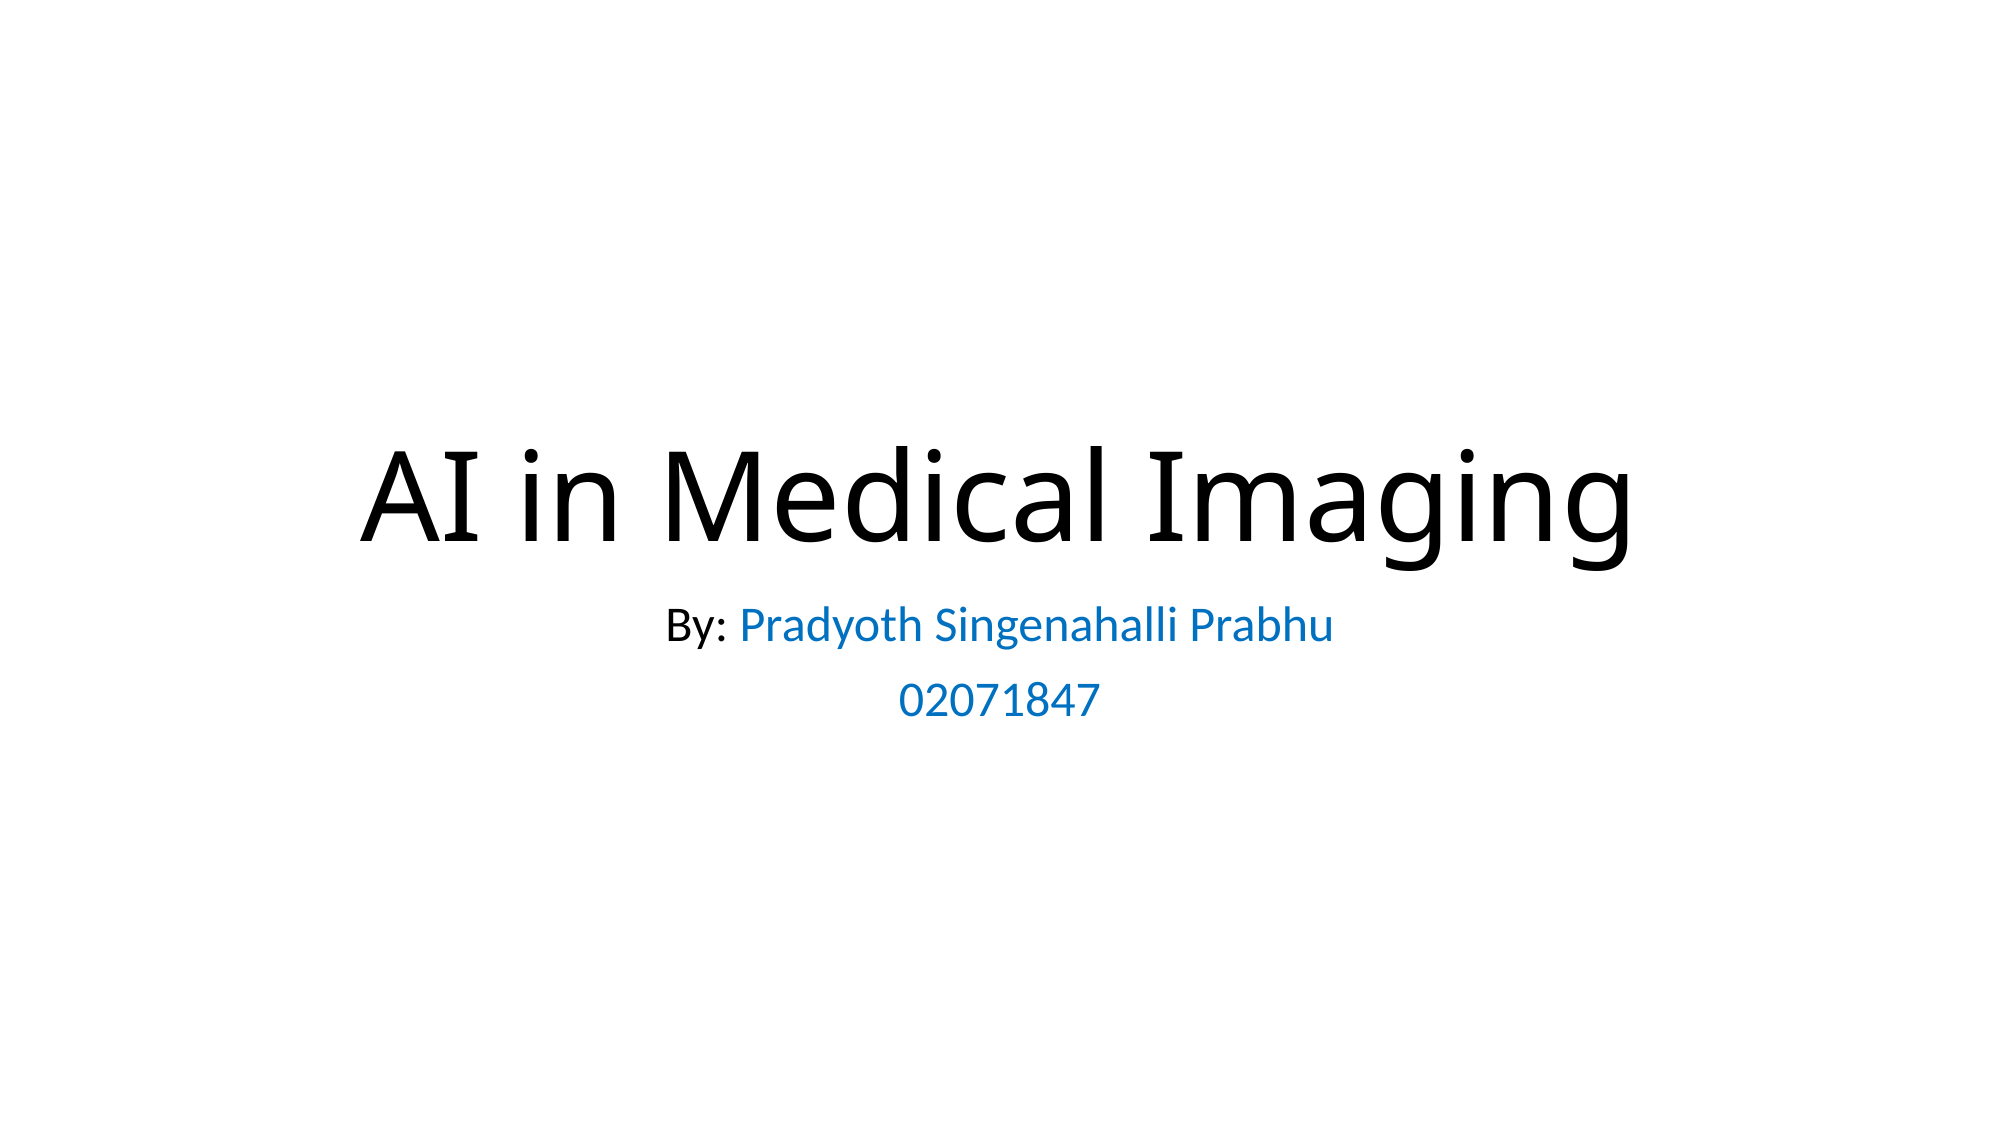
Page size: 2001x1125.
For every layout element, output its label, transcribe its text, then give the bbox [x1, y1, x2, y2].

title AI in Medical Imaging [249, 184, 1750, 576]
subtitle By: Pradyoth Singenahalli Prabhu 02071847 [249, 590, 1750, 863]
